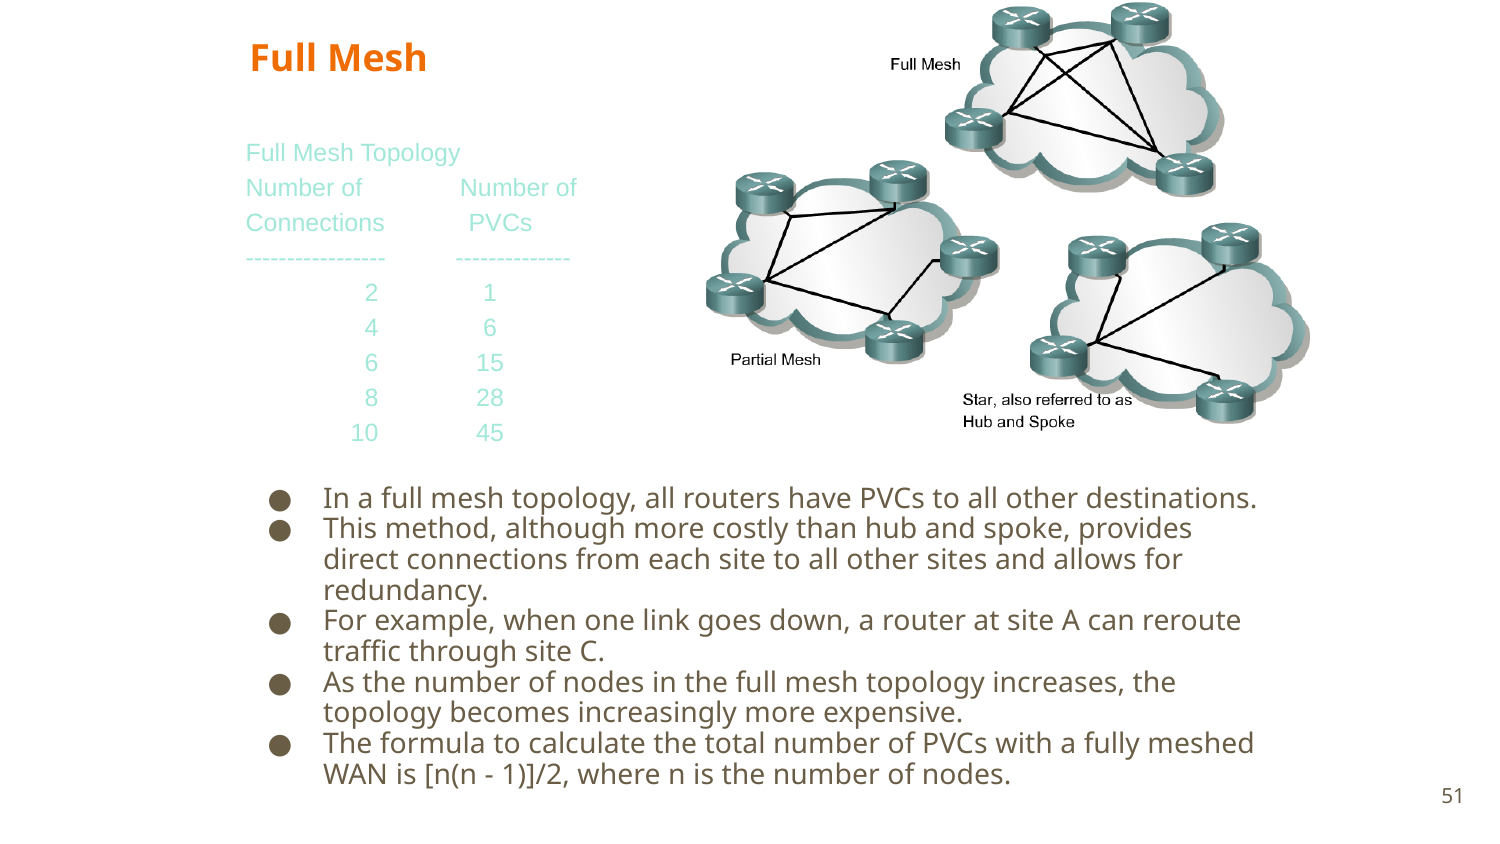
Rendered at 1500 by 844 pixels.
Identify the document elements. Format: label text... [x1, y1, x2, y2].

picture [702, 0, 1313, 434]
text_box Full Mesh Topology Number of Number of Connections PVCs ----------------- -------------- 2 1 4 6 6 15 8 28 10 45 [234, 131, 694, 460]
list In a full mesh topology, all routers have PVCs to all other destinations. This method, although more costly than hub and spoke, provides direct connections from each site to all other sites and allows for redundancy. For example, when one link goes down, a router at site A can reroute traffic through site C. As the number of nodes in the full mesh topology increases, the topology becomes increasingly more expensive. The formula to calculate the total number of PVCs with a fully meshed WAN is [n(n - 1)]/2, where n is the number of nodes. [234, 468, 1285, 816]
slide_number 51 [1389, 764, 1480, 830]
title Full Mesh [234, 18, 685, 94]
